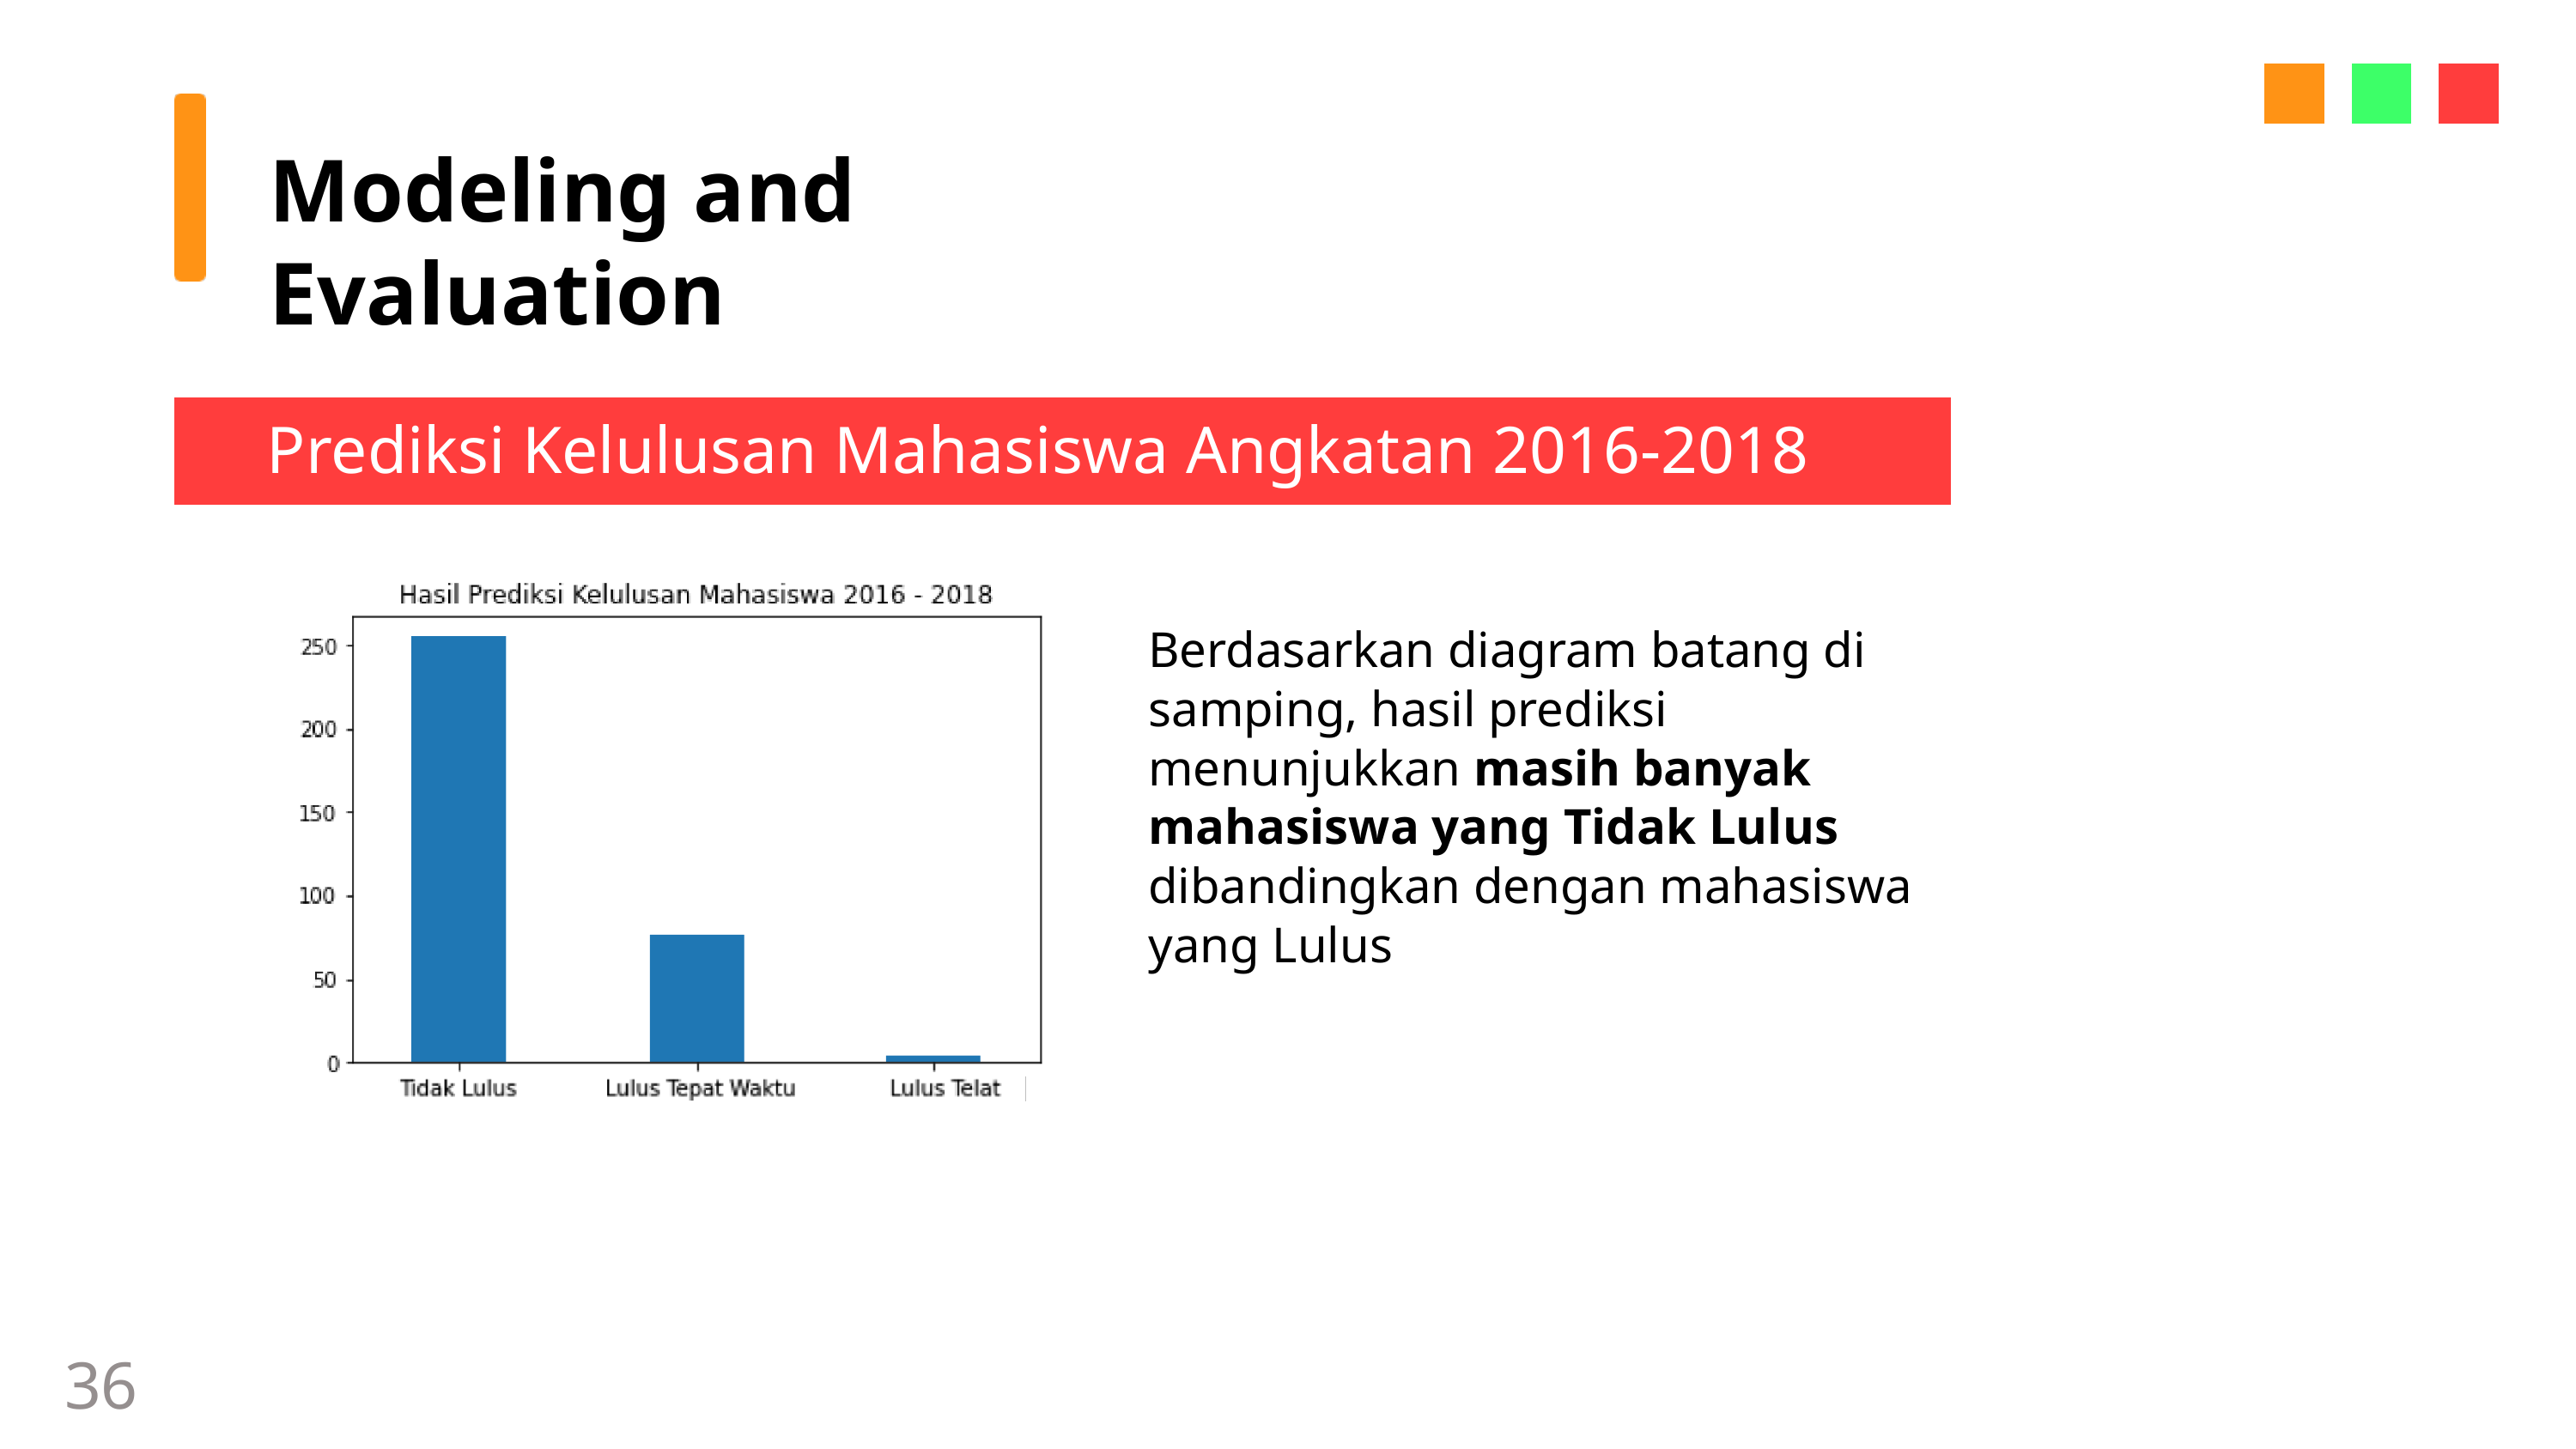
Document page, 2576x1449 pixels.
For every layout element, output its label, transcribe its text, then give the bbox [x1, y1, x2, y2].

picture [174, 397, 1951, 505]
picture [174, 568, 1163, 1101]
picture [2351, 64, 2411, 124]
picture [174, 94, 206, 282]
text_box 36 [64, 1343, 150, 1422]
picture [2264, 64, 2324, 124]
picture [2439, 64, 2499, 124]
text_box Berdasarkan diagram batang di samping, hasil prediksi menunjukkan masih banyak mahasiswa yang Tidak Lulus dibandingkan dengan mahasiswa yang Lulus [1163, 618, 1935, 1018]
text_box Modeling and Evaluation [270, 135, 1304, 239]
